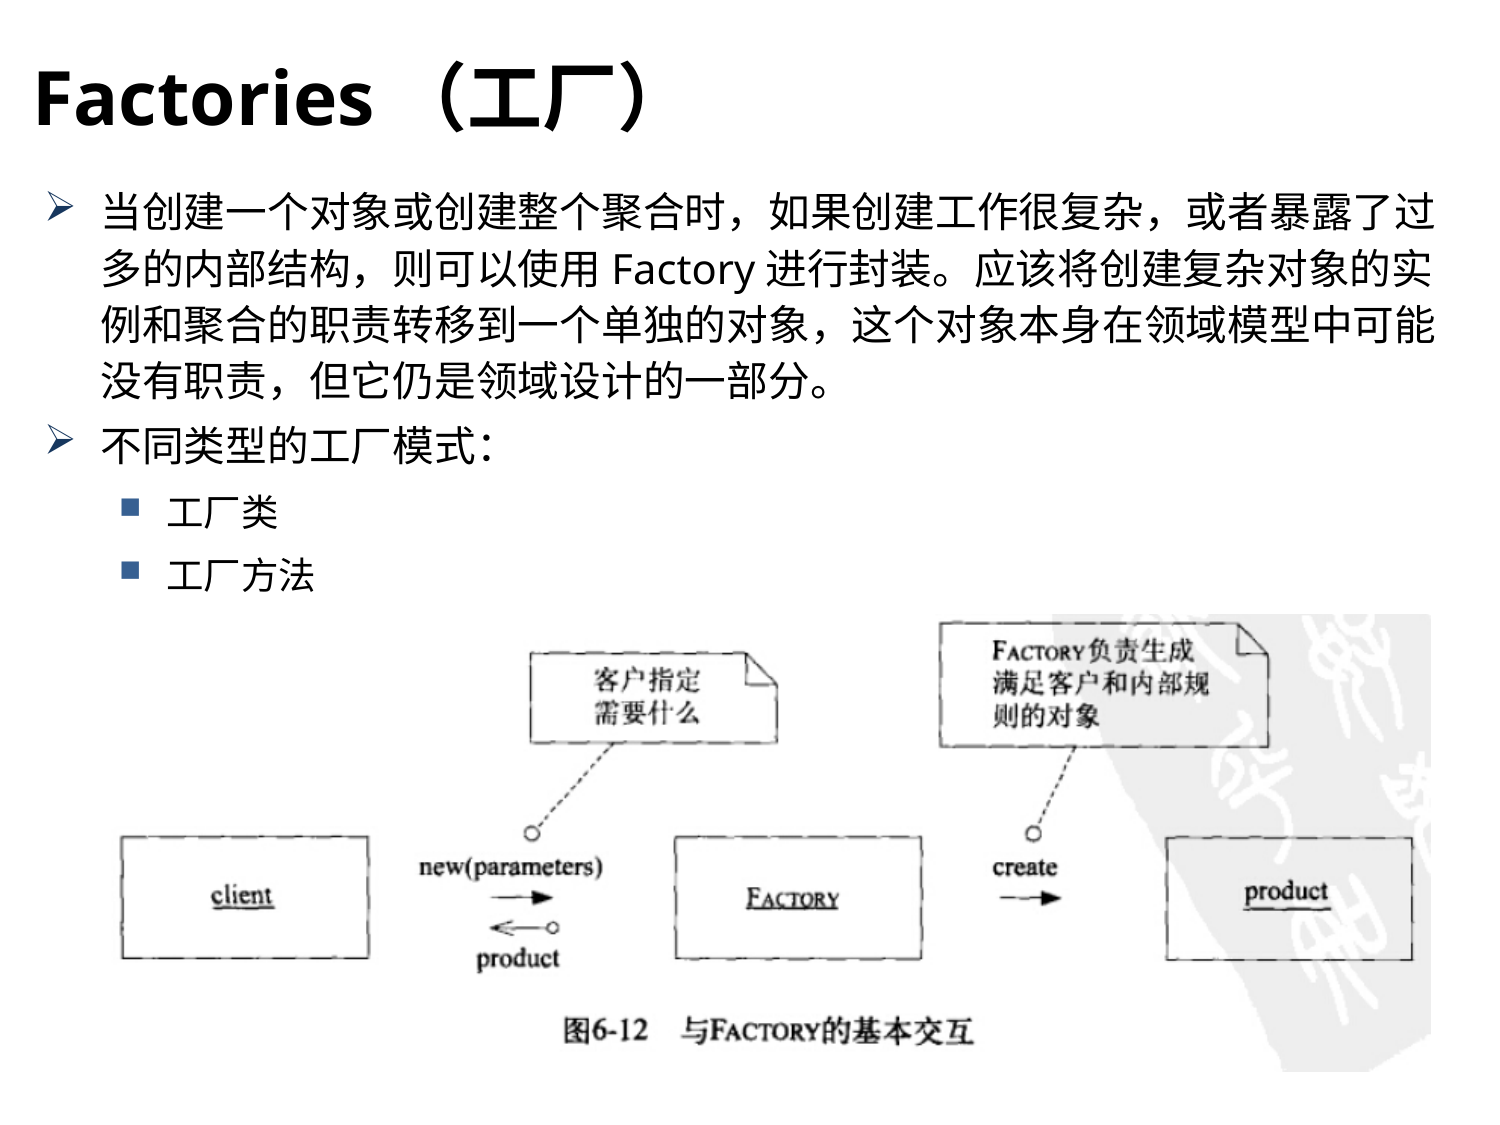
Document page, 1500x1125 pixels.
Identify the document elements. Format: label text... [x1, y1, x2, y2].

picture [100, 613, 1431, 1073]
text_box Factories（工厂） [17, 42, 1128, 149]
text_box 当创建一个对象或创建整个聚合时，如果创建工作很复杂，或者暴露了过多的内部结构，则可以使用Factory进行封装。应该将创建复杂对象的实例和聚合的职责转移到一个单独的对象，这个对象本身在领域模型中可能没有职责，但它仍是领域设计的一部分。 不同类型的工厂模式： 工厂类 工厂方法 [29, 172, 1459, 1125]
